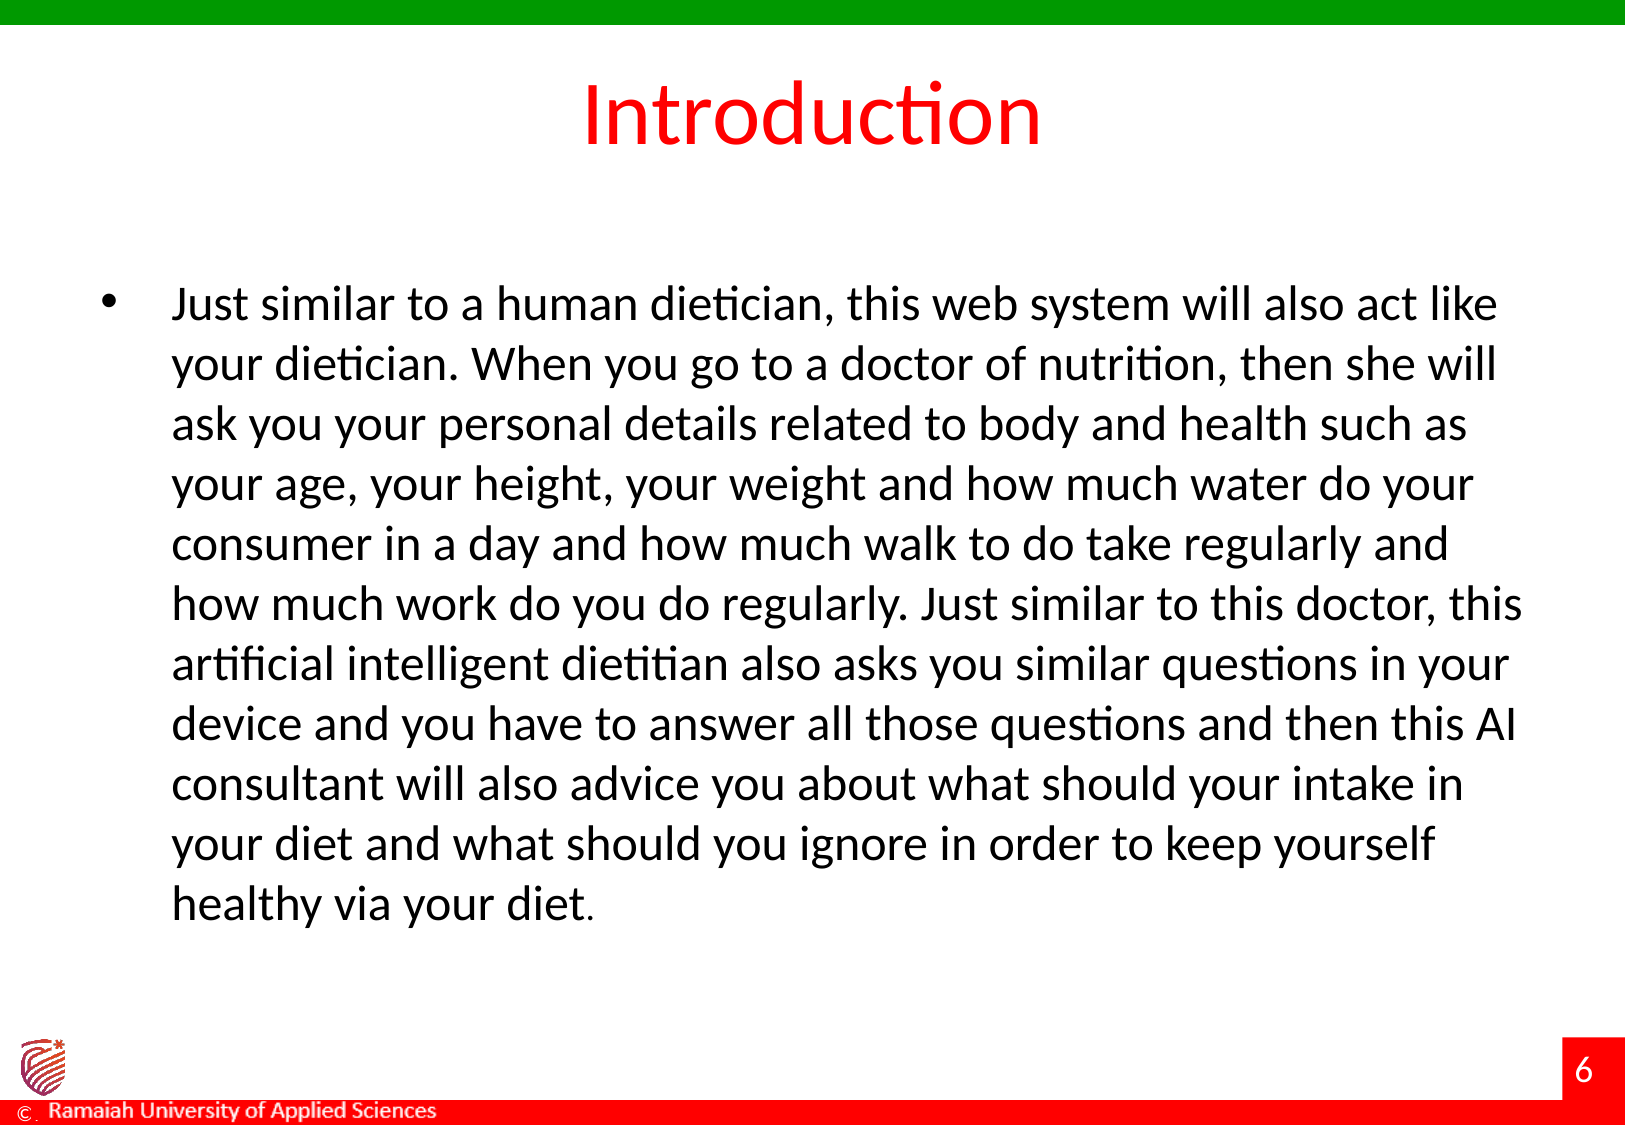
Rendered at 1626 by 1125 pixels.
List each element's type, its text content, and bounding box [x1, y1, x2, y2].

list Just similar to a human dietician, this web system will also act like your dietician. When you go to a doctor of nutrition, then she will ask you your personal details related to body and health such as your age, your height, your weight and how much water do your consumer in a day and how much walk to do take regularly and how much work do you do regularly. Just similar to this doctor, this artificial intelligent dietitian also asks you similar questions in your device and you have to answer all those questions and then this AI consultant will also advice you about what should your intake in your diet and what should you ignore in order to keep yourself healthy via your diet. [81, 262, 1544, 1005]
picture [44, 1100, 442, 1125]
title Introduction [81, 45, 1544, 233]
picture [21, 1039, 65, 1096]
